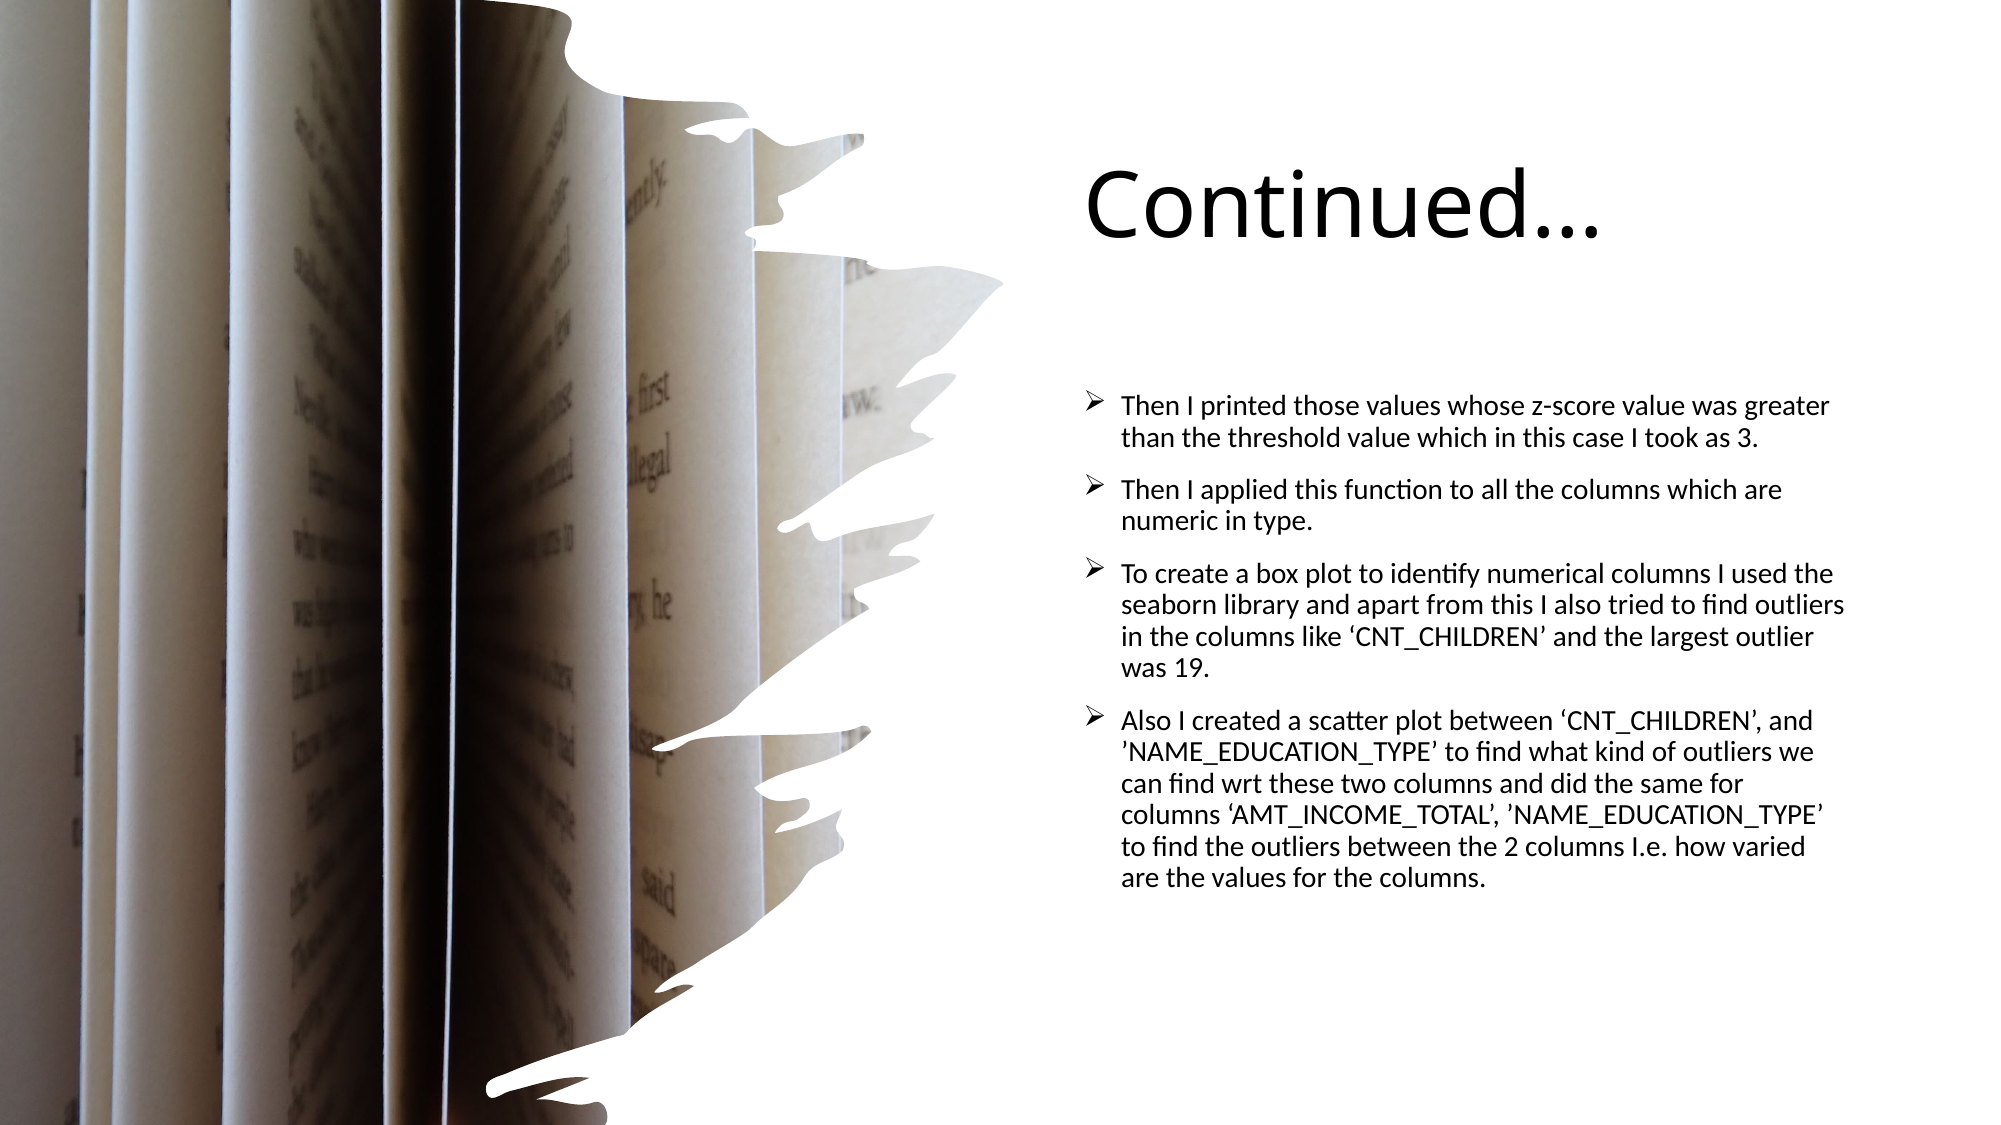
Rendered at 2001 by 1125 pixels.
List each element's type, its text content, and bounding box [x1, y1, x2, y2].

text_box [1004, 0, 2000, 1125]
list Then I printed those values whose z-score value was greater than the threshold value which in this case I took as 3. Then I applied this function to all the columns which are numeric in type. To create a box plot to identify numerical columns I used the seaborn library and apart from this I also tried to find outliers in the columns like ‘CNT_CHILDREN’ and the largest outlier was 19. Also I created a scatter plot between ‘CNT_CHILDREN’, and ’NAME_EDUCATION_TYPE’ to find what kind of outliers we can find wrt these two columns and did the same for columns ‘AMT_INCOME_TOTAL’, ’NAME_EDUCATION_TYPE’ to find the outliers between the 2 columns I.e. how varied are the values for the columns. [1068, 382, 1863, 1014]
title Continued… [1068, 59, 1863, 357]
picture [0, 0, 1004, 1125]
